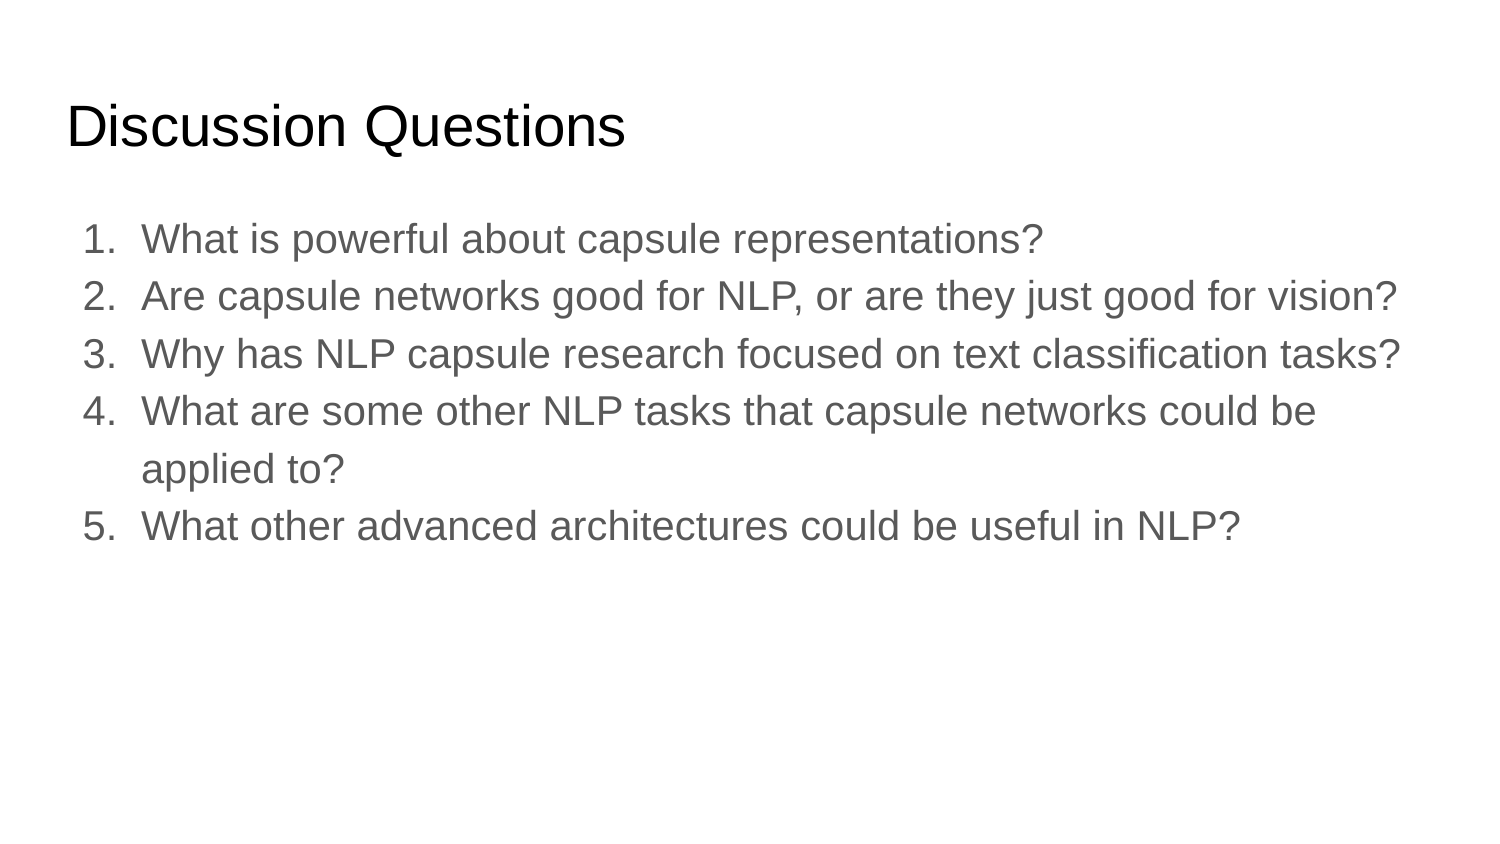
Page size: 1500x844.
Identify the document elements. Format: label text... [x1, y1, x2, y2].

title Discussion Questions [51, 72, 1449, 167]
list What is powerful about capsule representations? Are capsule networks good for NLP, or are they just good for vision? Why has NLP capsule research focused on text classification tasks? What are some other NLP tasks that capsule networks could be applied to? What other advanced architectures could be useful in NLP? [51, 189, 1449, 750]
